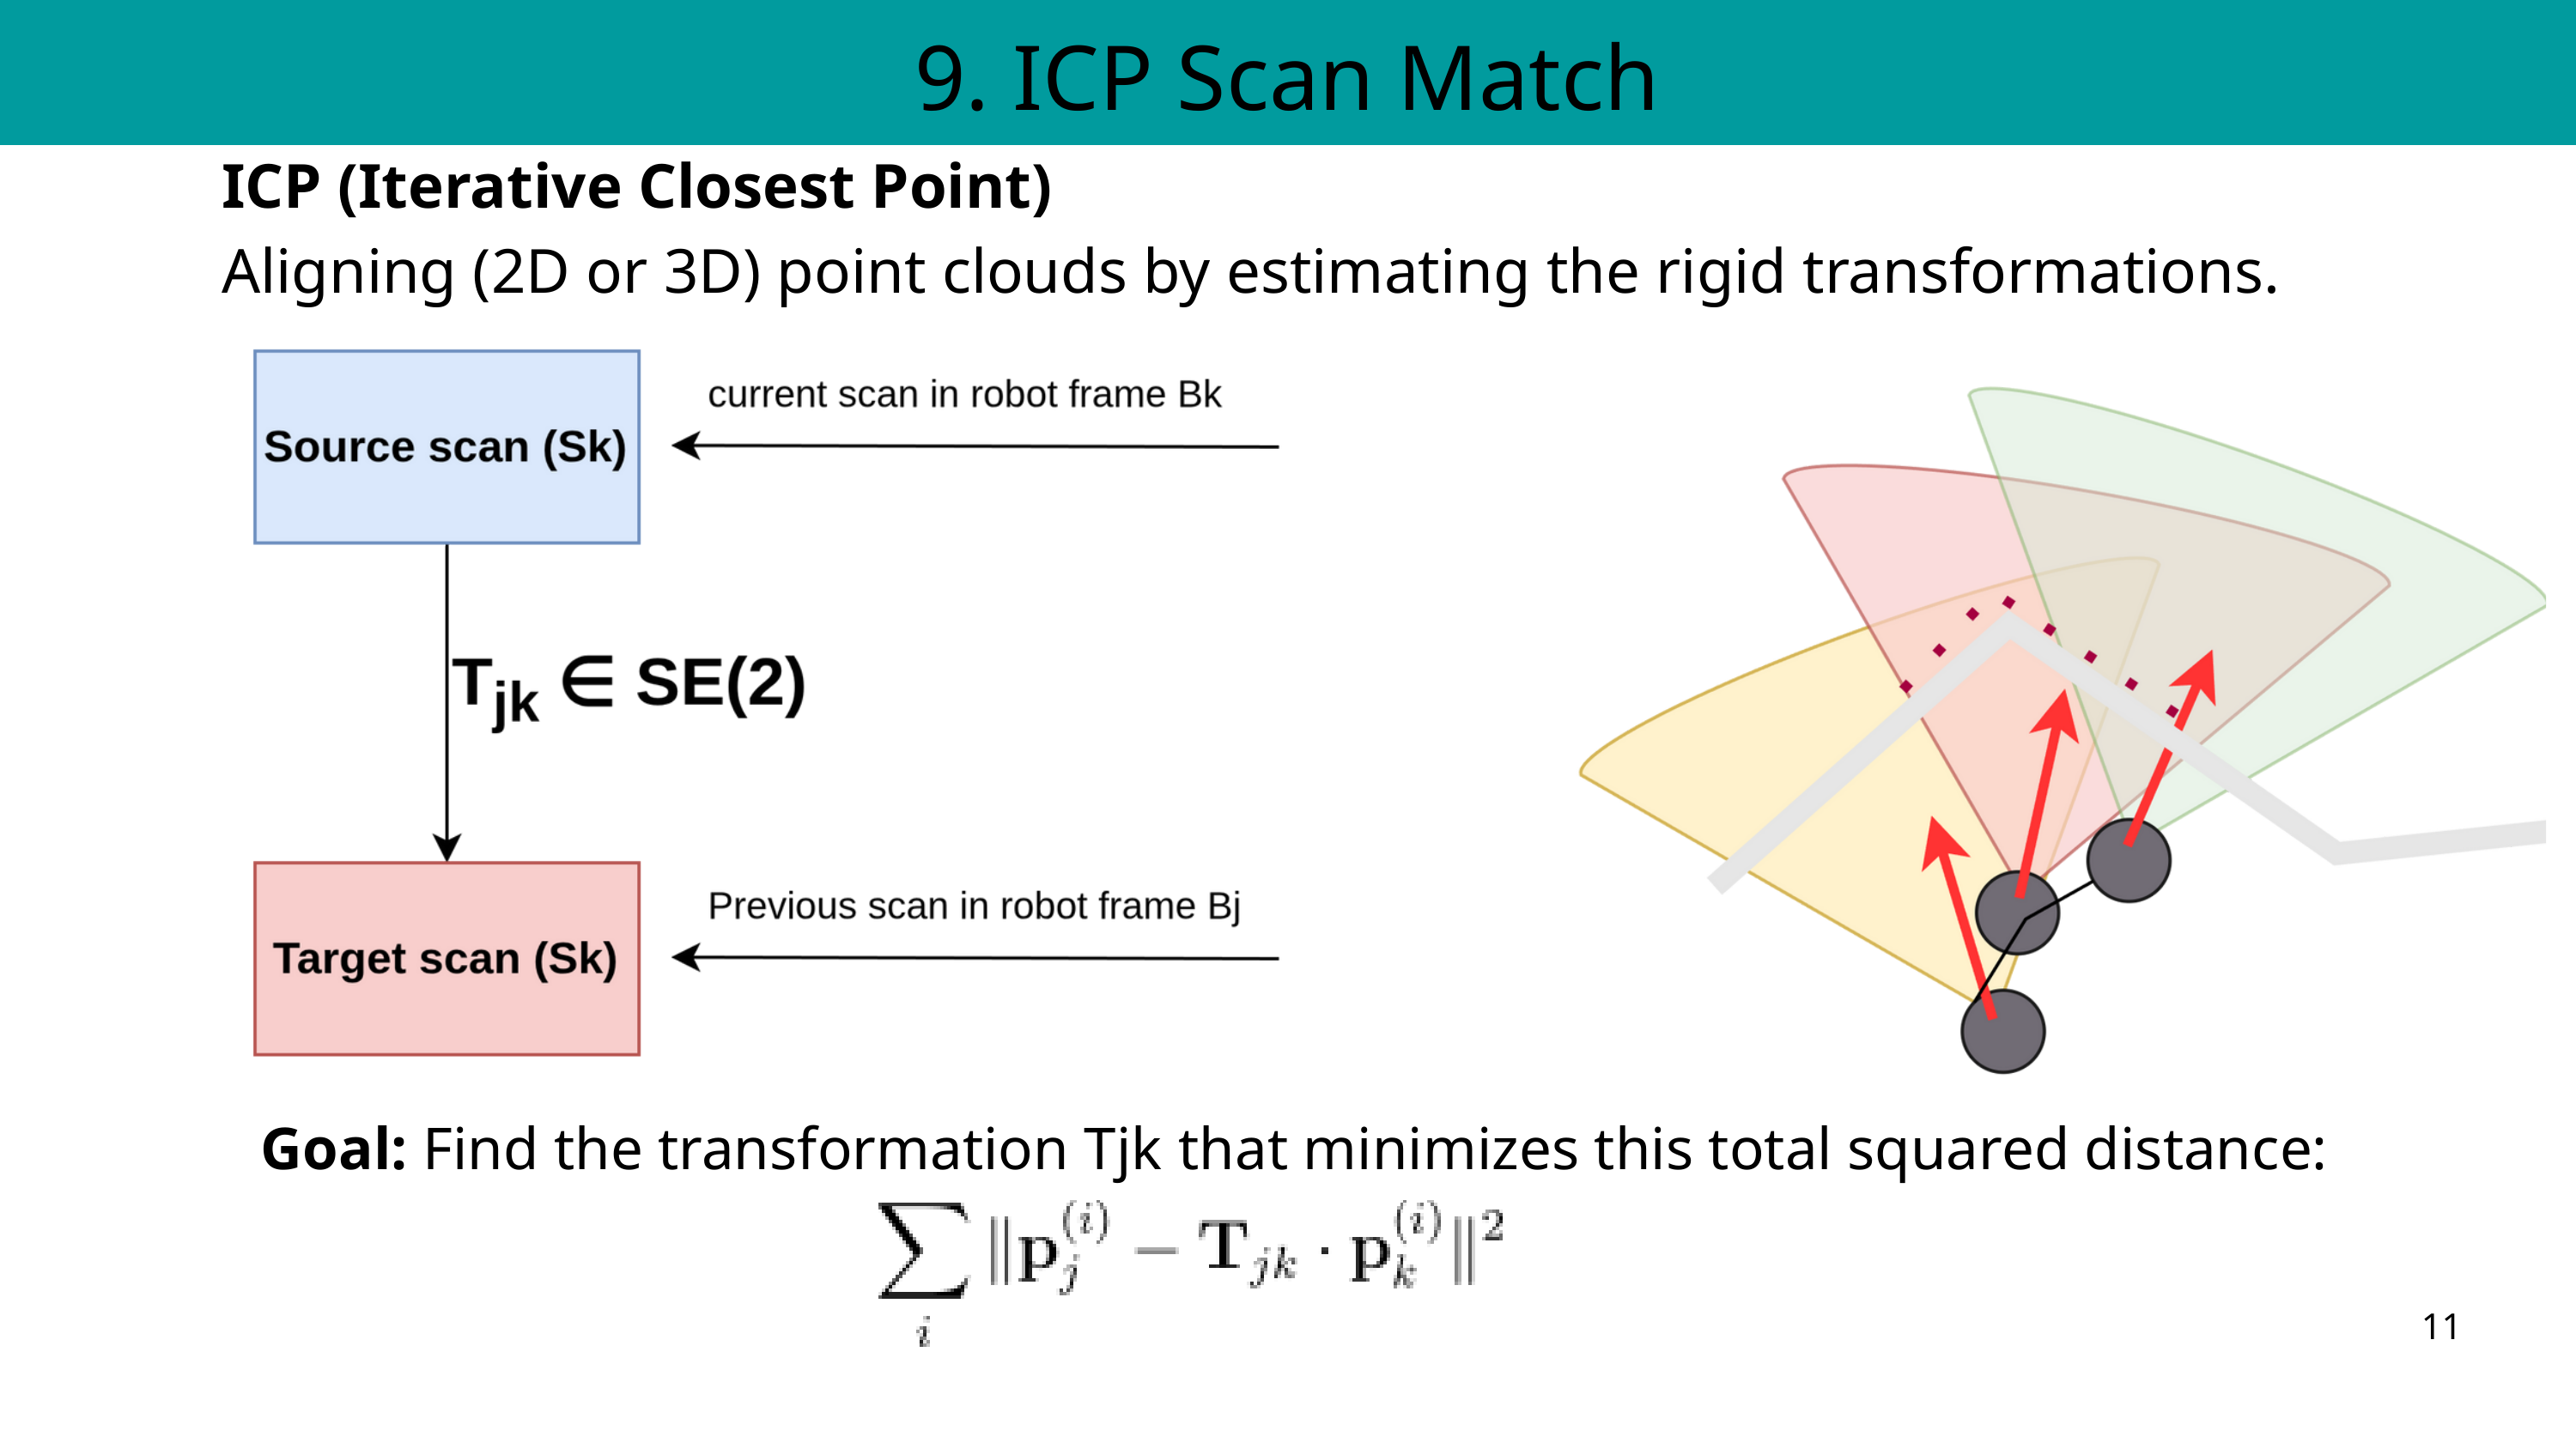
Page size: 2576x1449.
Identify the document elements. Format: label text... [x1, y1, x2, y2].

text_box ICP (Iterative Closest Point) Aligning (2D or 3D) point clouds by estimating the rigid transformations. [222, 135, 2370, 306]
text_box [0, 0, 2576, 145]
text_box [222, 318, 1345, 1088]
text_box 11 [2421, 1296, 2463, 1348]
text_box 9. ICP Scan Match [749, 3, 1826, 129]
text_box [1533, 322, 2547, 1228]
text_box [872, 1200, 1506, 1347]
text_box Goal: Find the transformation Tjk​ that minimizes this total squared distance: [94, 1100, 2496, 1182]
